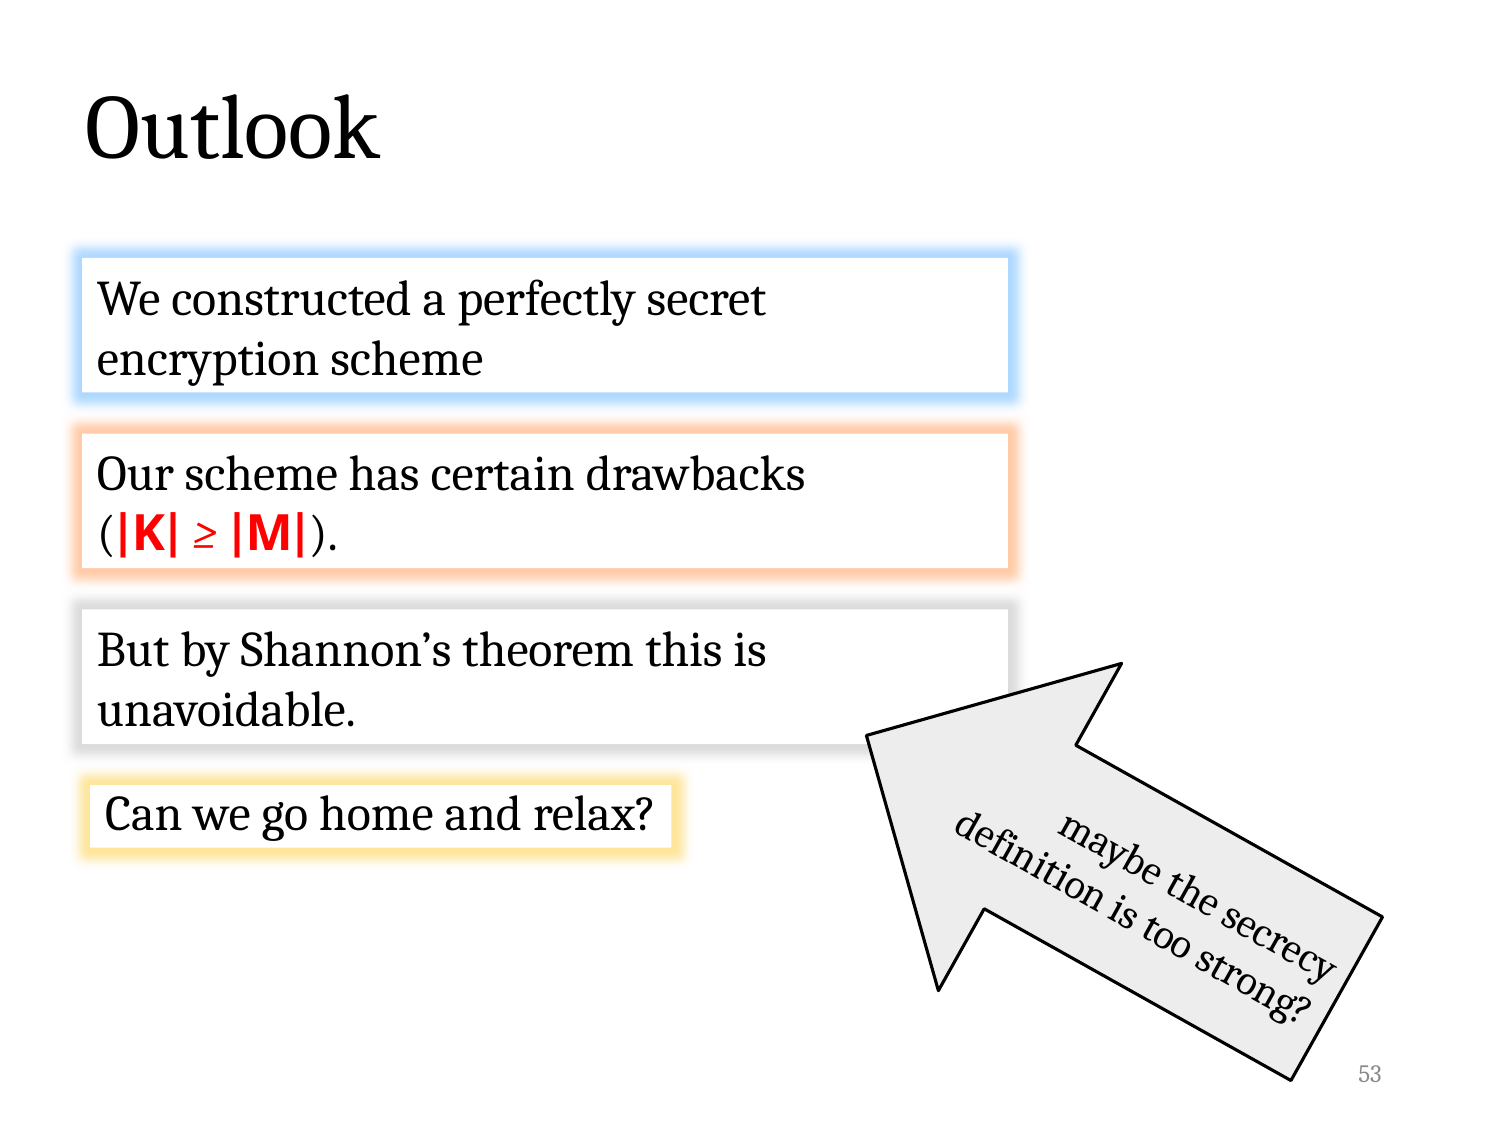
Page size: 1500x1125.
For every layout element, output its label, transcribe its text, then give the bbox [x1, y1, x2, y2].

text_box Can we go home and relax? [90, 785, 672, 848]
slide_number 53 [1059, 1042, 1397, 1103]
text_box We constructed a perfectly secret encryption scheme [82, 257, 1008, 393]
title Outlook [70, 35, 1346, 223]
text_box maybe the secrecy definition is too strong? [864, 661, 1384, 1082]
text_box Our scheme has certain drawbacks (|K| ≥ |M|). [82, 433, 1008, 569]
text_box But by Shannon’s theorem this is unavoidable. [82, 609, 1008, 745]
